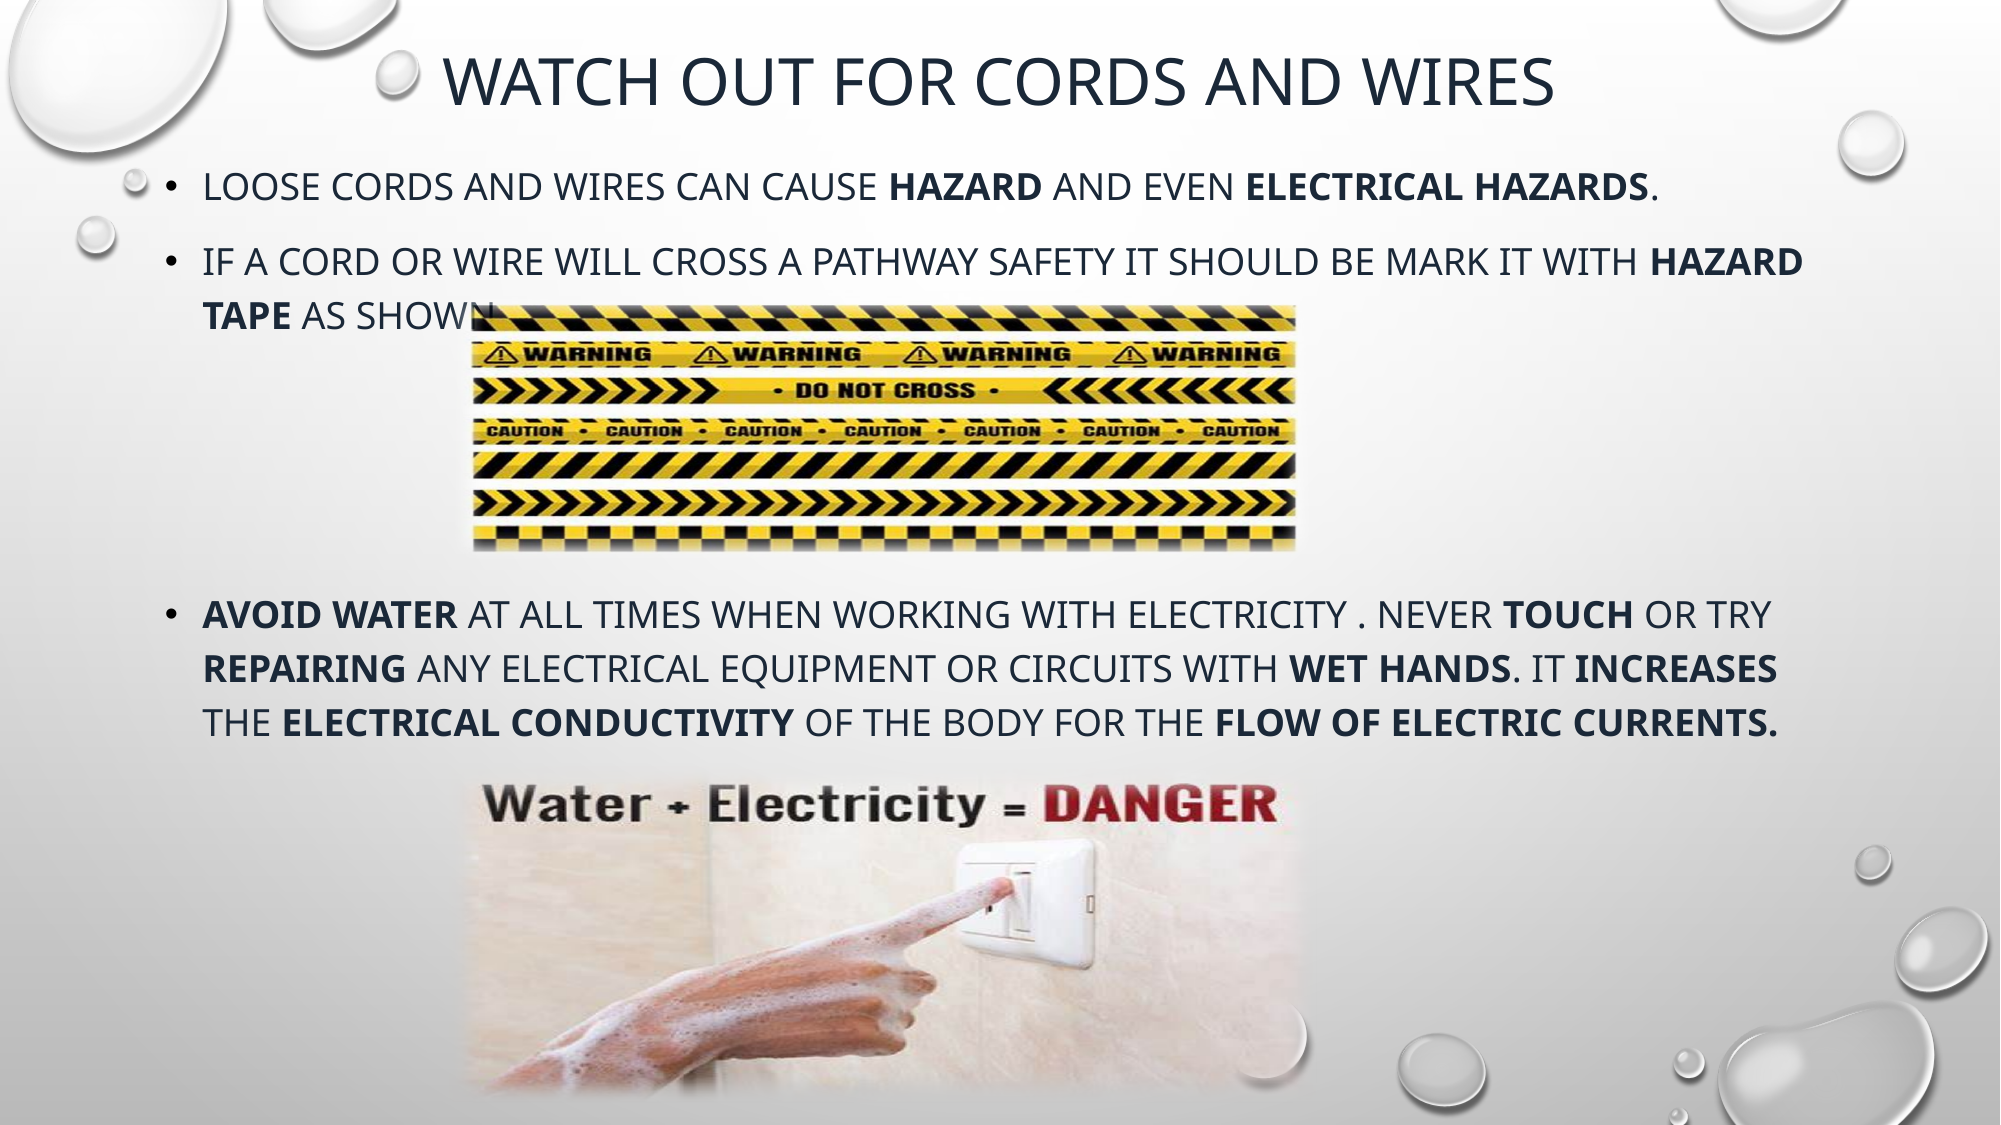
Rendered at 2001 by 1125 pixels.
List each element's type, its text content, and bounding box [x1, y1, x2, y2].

title Watch out for cords and wires [149, 41, 1851, 128]
list Loose cords and wires can cause hazard and even electrical hazards. If a cord or wire will cross a pathway safety it should be mark it with hazard tape as shown, Avoid water at all times when working with electricity . Never touch or try repairing any electrical equipment or circuits with wet hands. It increases the electrical conductivity of the body for the flow of electric currents. [149, 146, 1850, 1084]
picture [0, 0, 2000, 1125]
